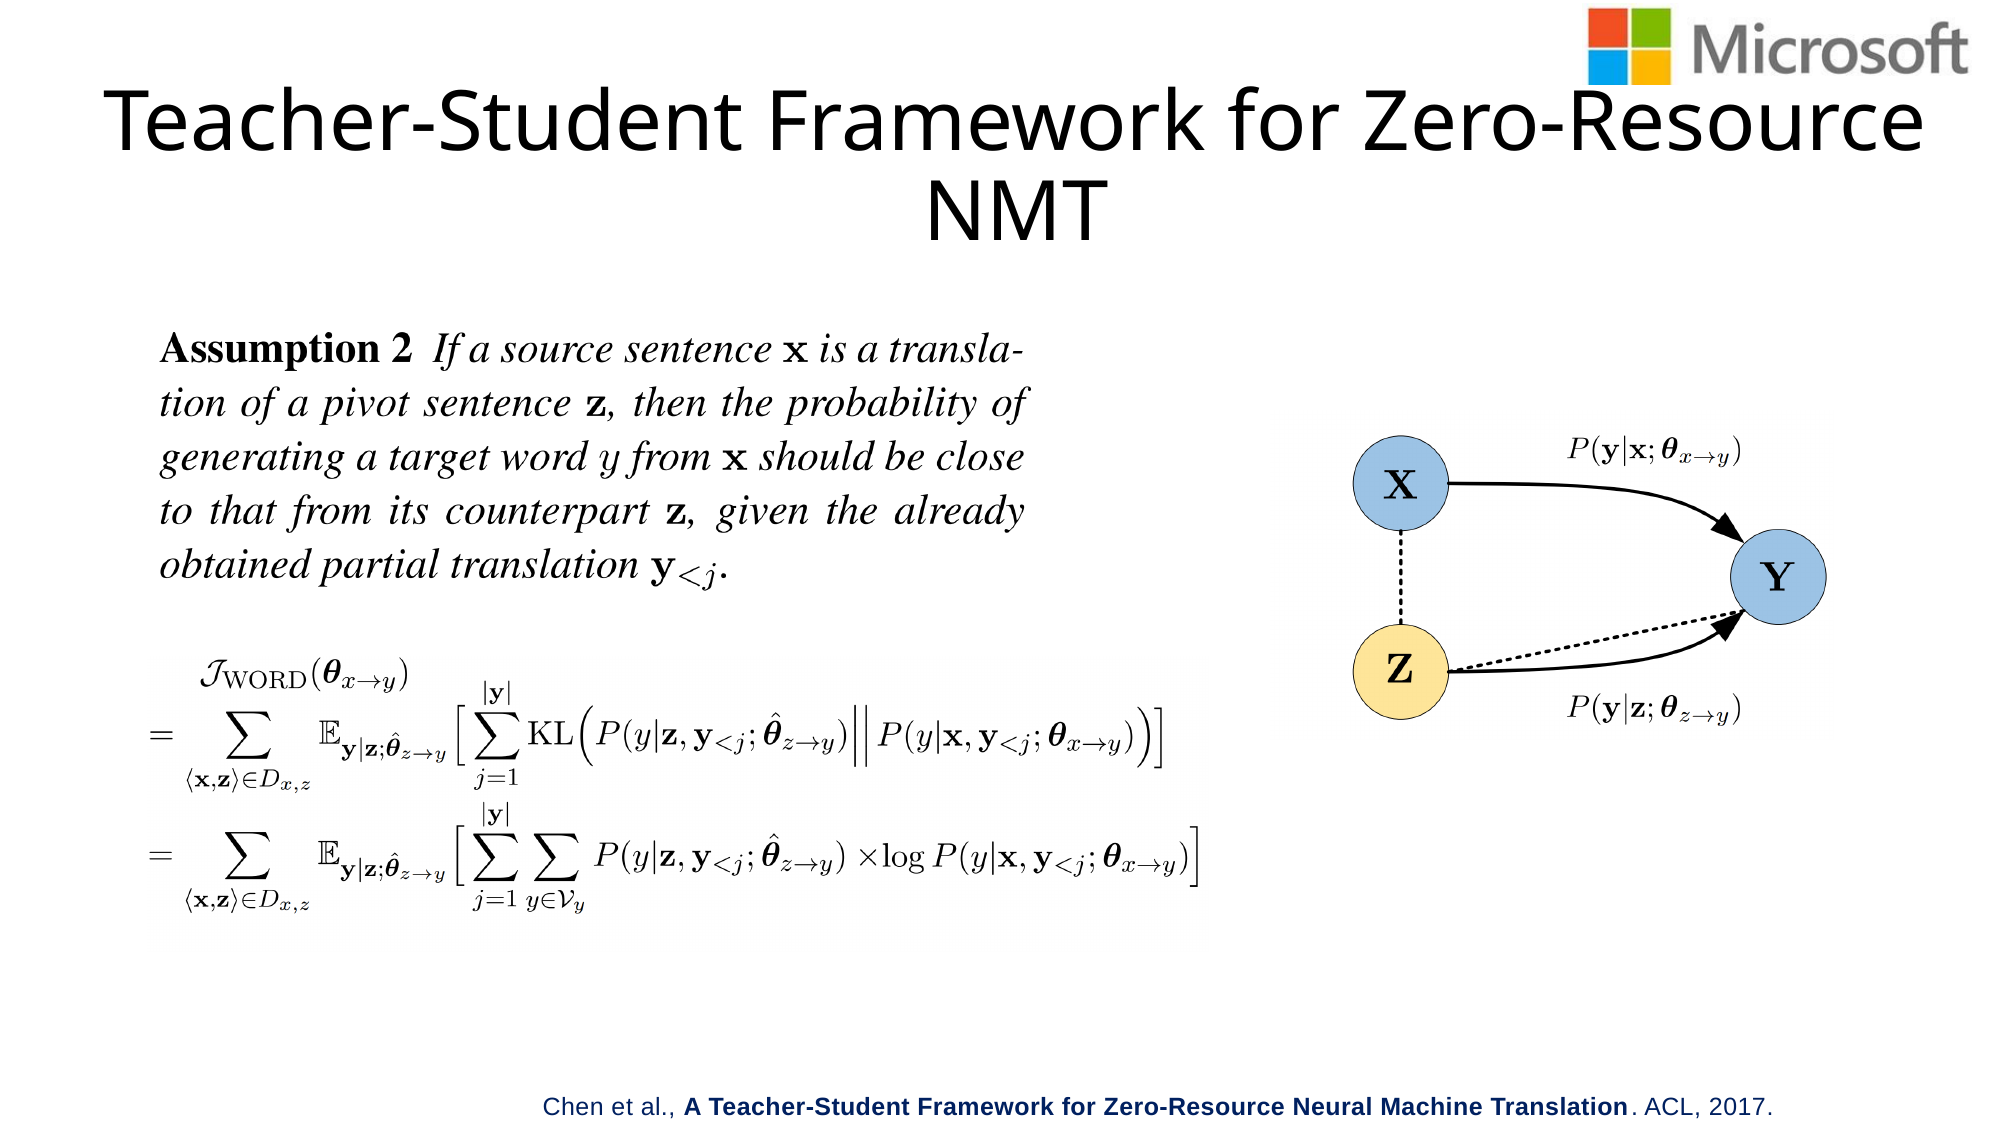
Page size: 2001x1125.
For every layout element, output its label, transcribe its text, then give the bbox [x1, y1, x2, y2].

title Teacher-Student Framework for Zero-Resource NMT [53, 59, 1979, 278]
picture [1582, 3, 1976, 59]
picture [147, 656, 1209, 952]
picture [158, 320, 1033, 595]
picture [1270, 410, 1834, 740]
text_box Chen et al., A Teacher-Student Framework for Zero-Resource Neural Machine Translation. ACL, 2017. [520, 1093, 1797, 1121]
